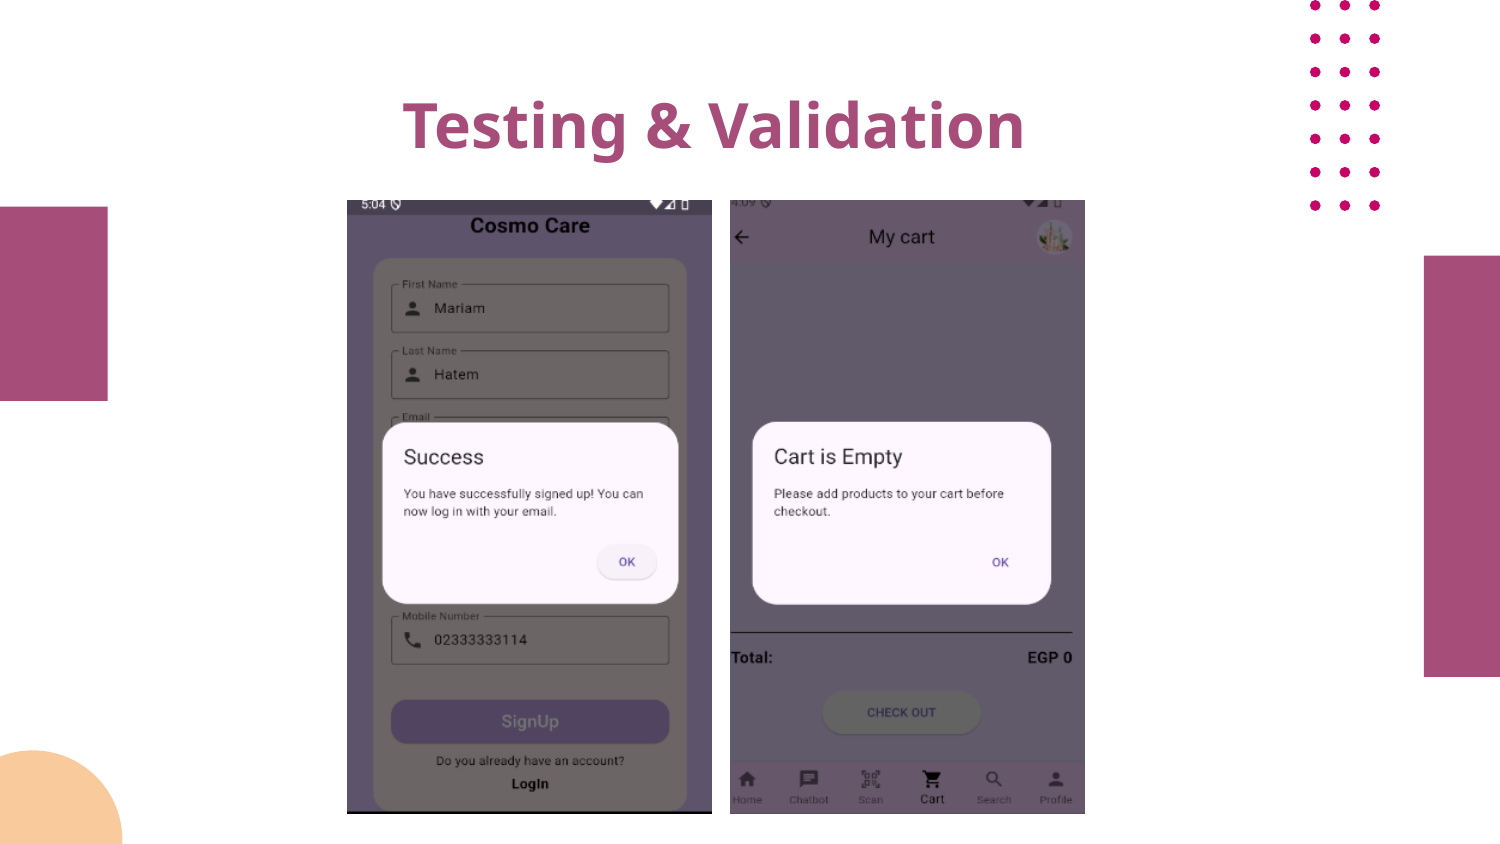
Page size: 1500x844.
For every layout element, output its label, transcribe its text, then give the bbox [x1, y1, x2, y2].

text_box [1239, 70, 1451, 141]
picture [729, 199, 1085, 814]
title Testing & Validation [84, 67, 1345, 181]
text_box [0, 750, 123, 844]
text_box [1423, 255, 1500, 677]
text_box [0, 206, 108, 401]
picture [347, 199, 712, 814]
